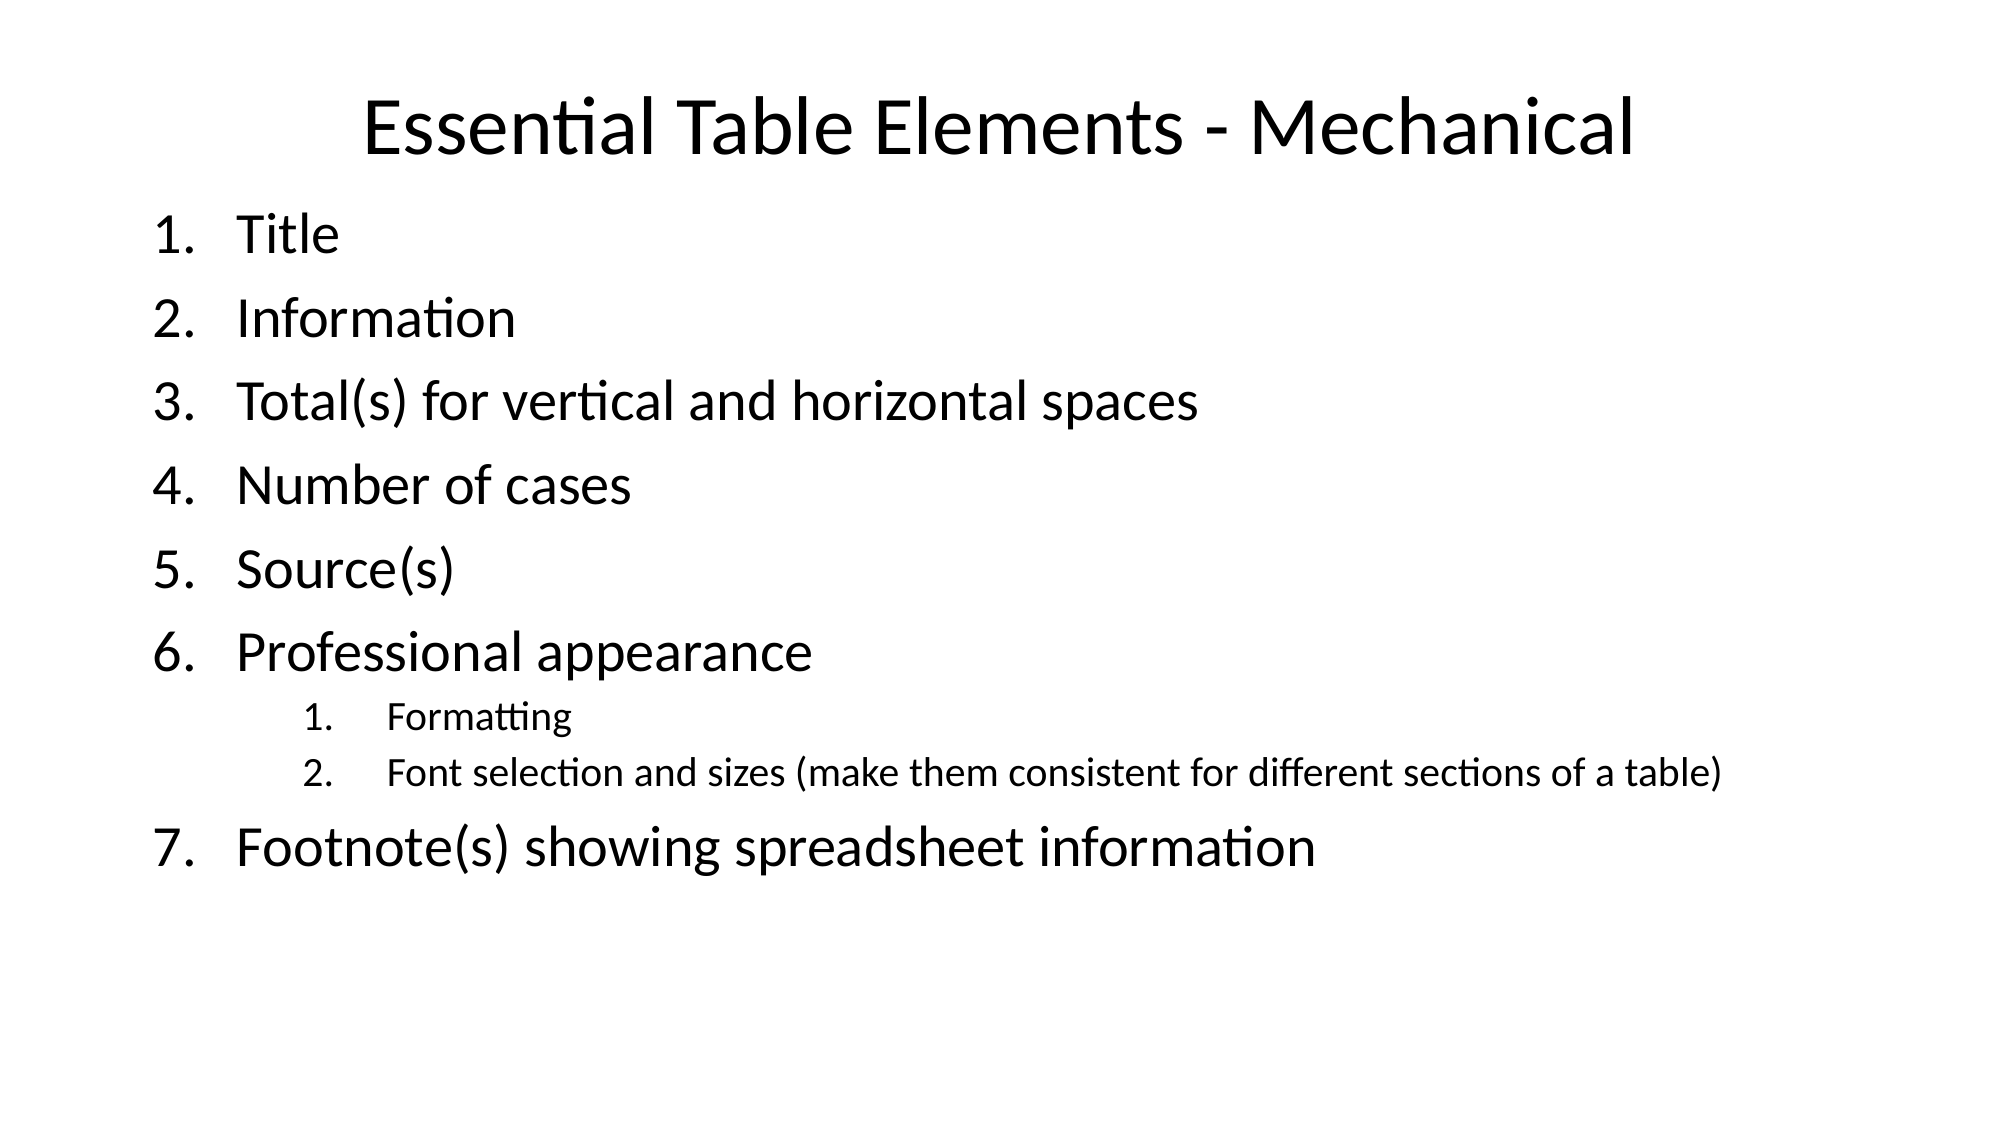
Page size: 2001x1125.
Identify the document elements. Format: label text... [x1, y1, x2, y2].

list Title Information Total(s) for vertical and horizontal spaces Number of cases Source(s) Professional appearance Formatting Font selection and sizes (make them consistent for different sections of a table) Footnote(s) showing spreadsheet information [137, 195, 1863, 1014]
title Essential Table Elements - Mechanical [137, 59, 1863, 195]
